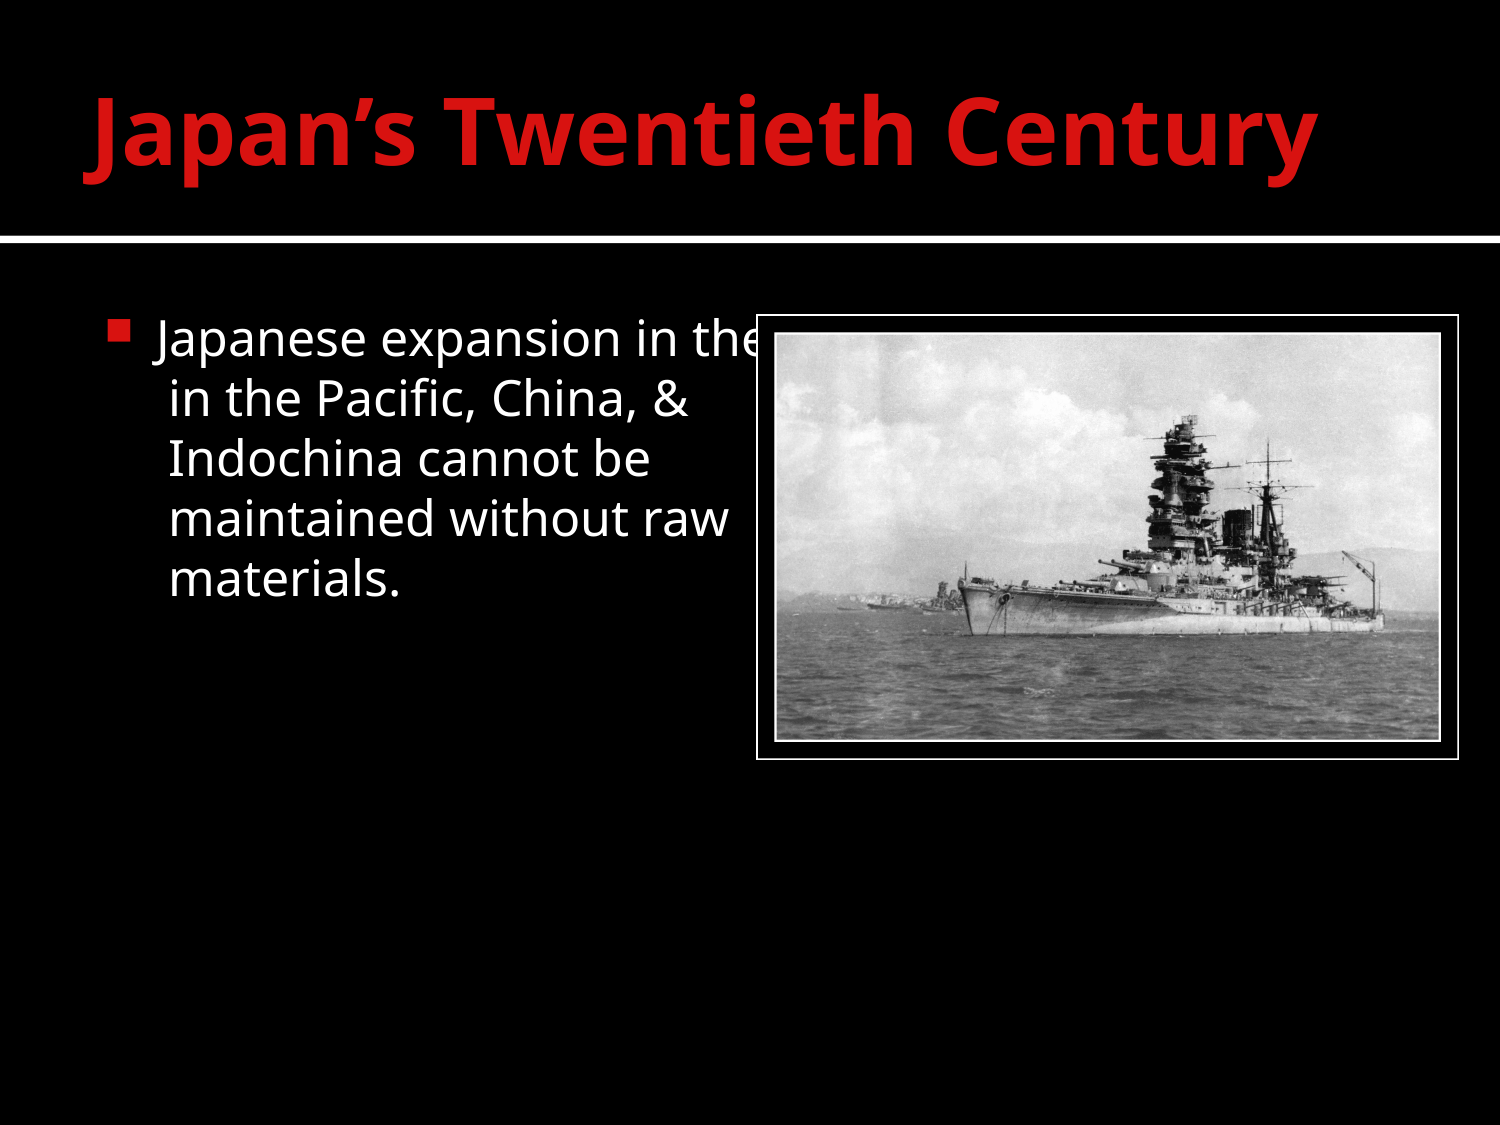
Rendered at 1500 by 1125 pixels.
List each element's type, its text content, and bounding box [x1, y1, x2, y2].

list Japanese expansion in the in the Pacific, China, & Indochina cannot be maintained without raw materials. [75, 291, 1425, 1050]
title Japan’s Twentieth Century [75, 25, 1425, 231]
picture [756, 314, 1459, 760]
